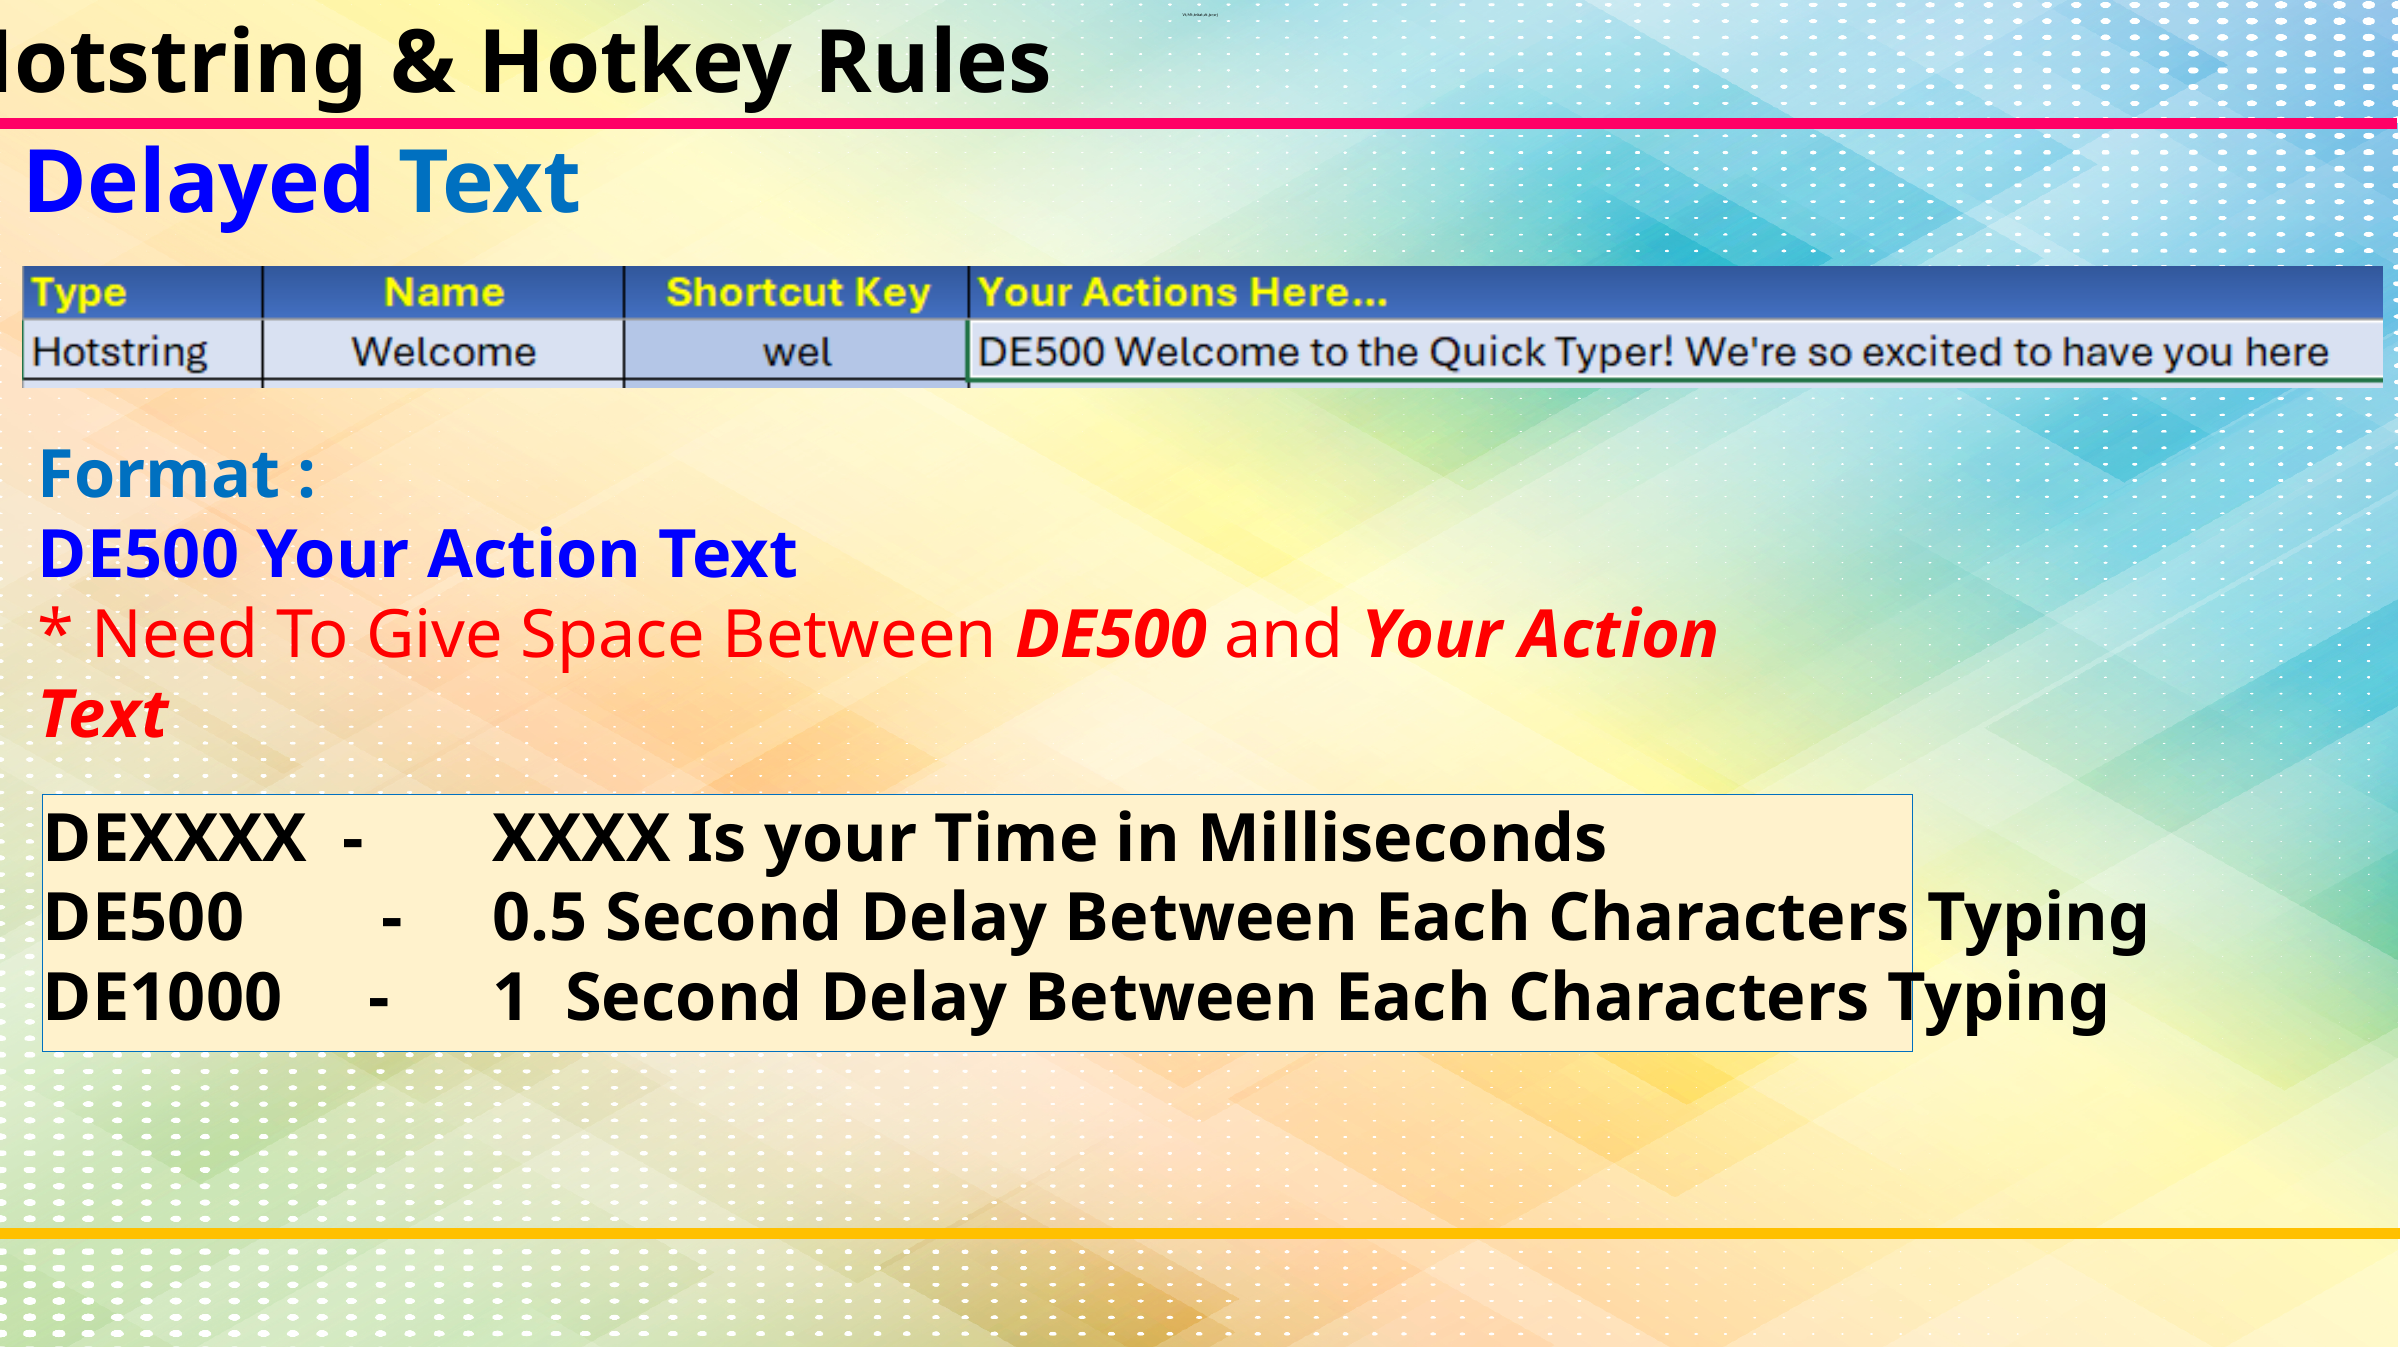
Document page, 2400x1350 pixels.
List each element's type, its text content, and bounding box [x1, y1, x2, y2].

text_box Format : DE500 Your Action Text * Need To Give Space Between DE500 and Your Action Text [22, 423, 1775, 838]
text_box Delayed Text [22, 175, 512, 231]
text_box DEXXXX - XXXX Is your Time in Milliseconds DE500 - 0.5 Second Delay Between Each Characters Typing DE1000 - 1 Second Delay Between Each Characters Typing [42, 794, 1913, 1052]
picture [1068, 0, 2395, 118]
picture [0, 1239, 2395, 1347]
text_box Hotstring & Hotkey Rules [0, 0, 1068, 162]
picture [0, 129, 2395, 1228]
